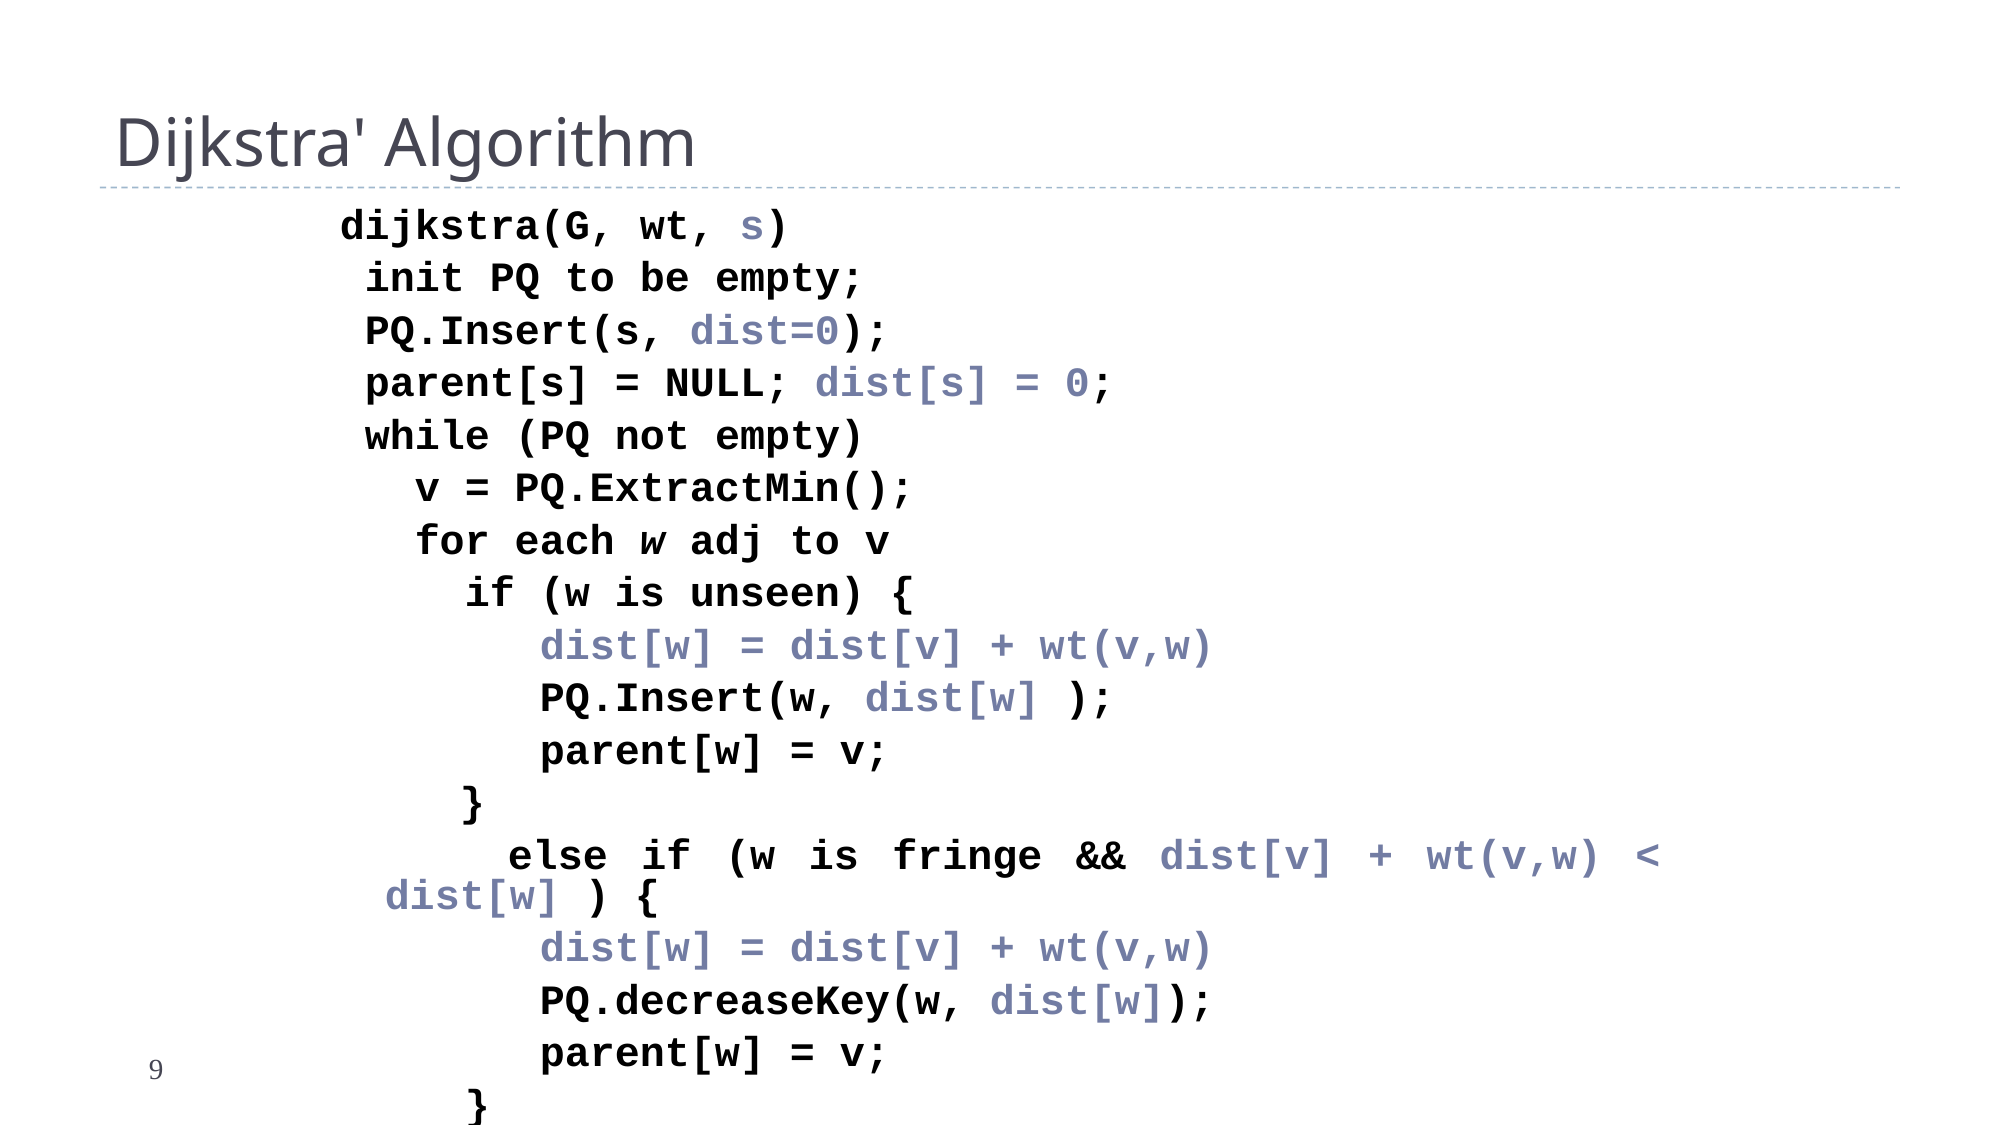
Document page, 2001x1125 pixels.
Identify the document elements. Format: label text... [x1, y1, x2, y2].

list dijkstra(G, wt, s) init PQ to be empty; PQ.Insert(s, dist=0); parent[s] = NULL; dist[s] = 0; while (PQ not empty) v = PQ.ExtractMin(); for each w adj to v if (w is unseen) { dist[w] = dist[v] + wt(v,w) PQ.Insert(w, dist[w] ); parent[w] = v; } else if (w is fringe && dist[v] + wt(v,w) < dist[w] ) { dist[w] = dist[v] + wt(v,w) PQ.decreaseKey(w, dist[w]); parent[w] = v; } [324, 200, 1675, 1075]
slide_number 9 [133, 1042, 568, 1103]
title Dijkstra' Algorithm [99, 24, 1900, 188]
